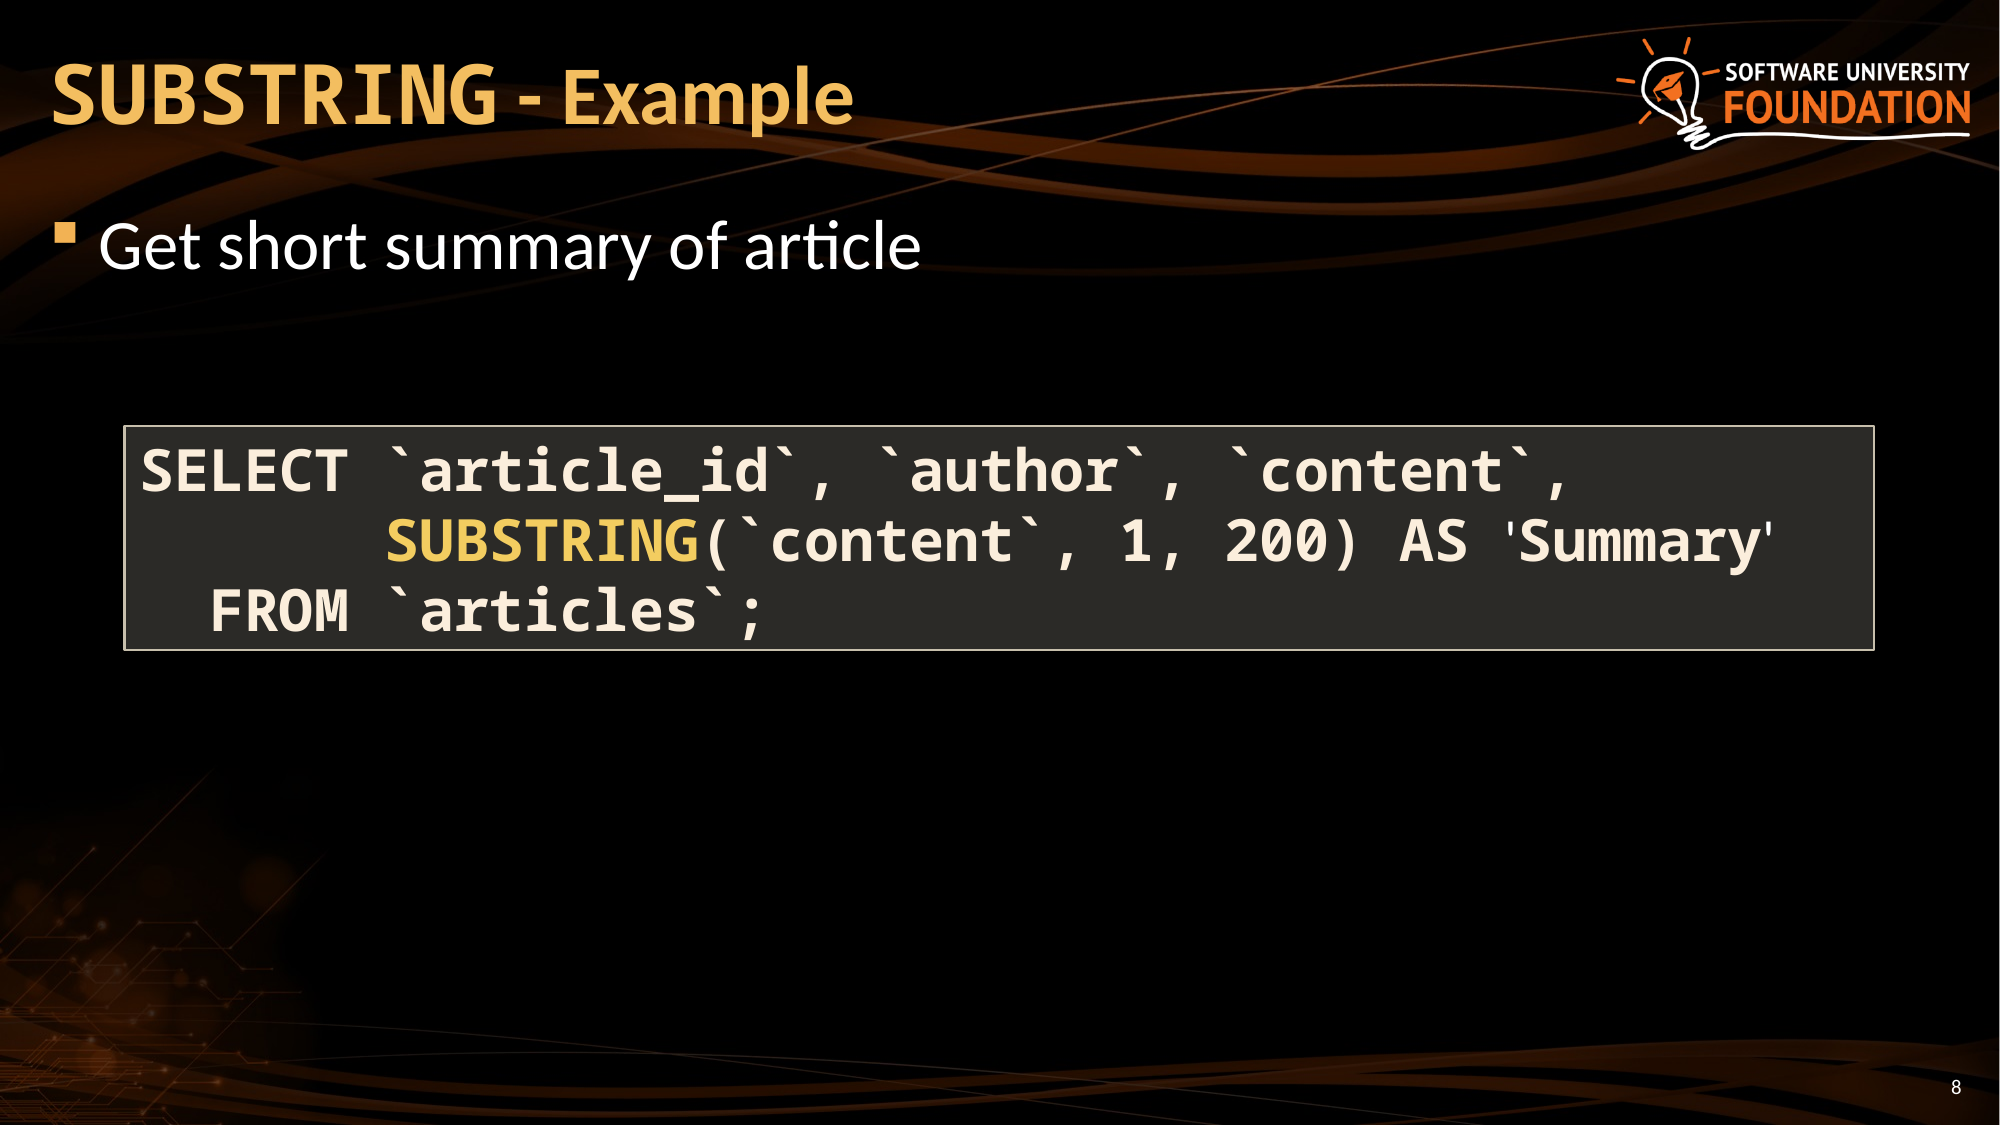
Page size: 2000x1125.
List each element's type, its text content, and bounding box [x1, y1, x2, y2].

title SUBSTRING - Example [30, 6, 1602, 189]
text_box SELECT `article_id`, `author`, `content`, SUBSTRING(`content`, 1, 200) AS 'Summary' FROM `articles`; [124, 425, 1875, 651]
picture [0, 0, 2000, 1125]
list Get short summary of article [31, 188, 1968, 1103]
